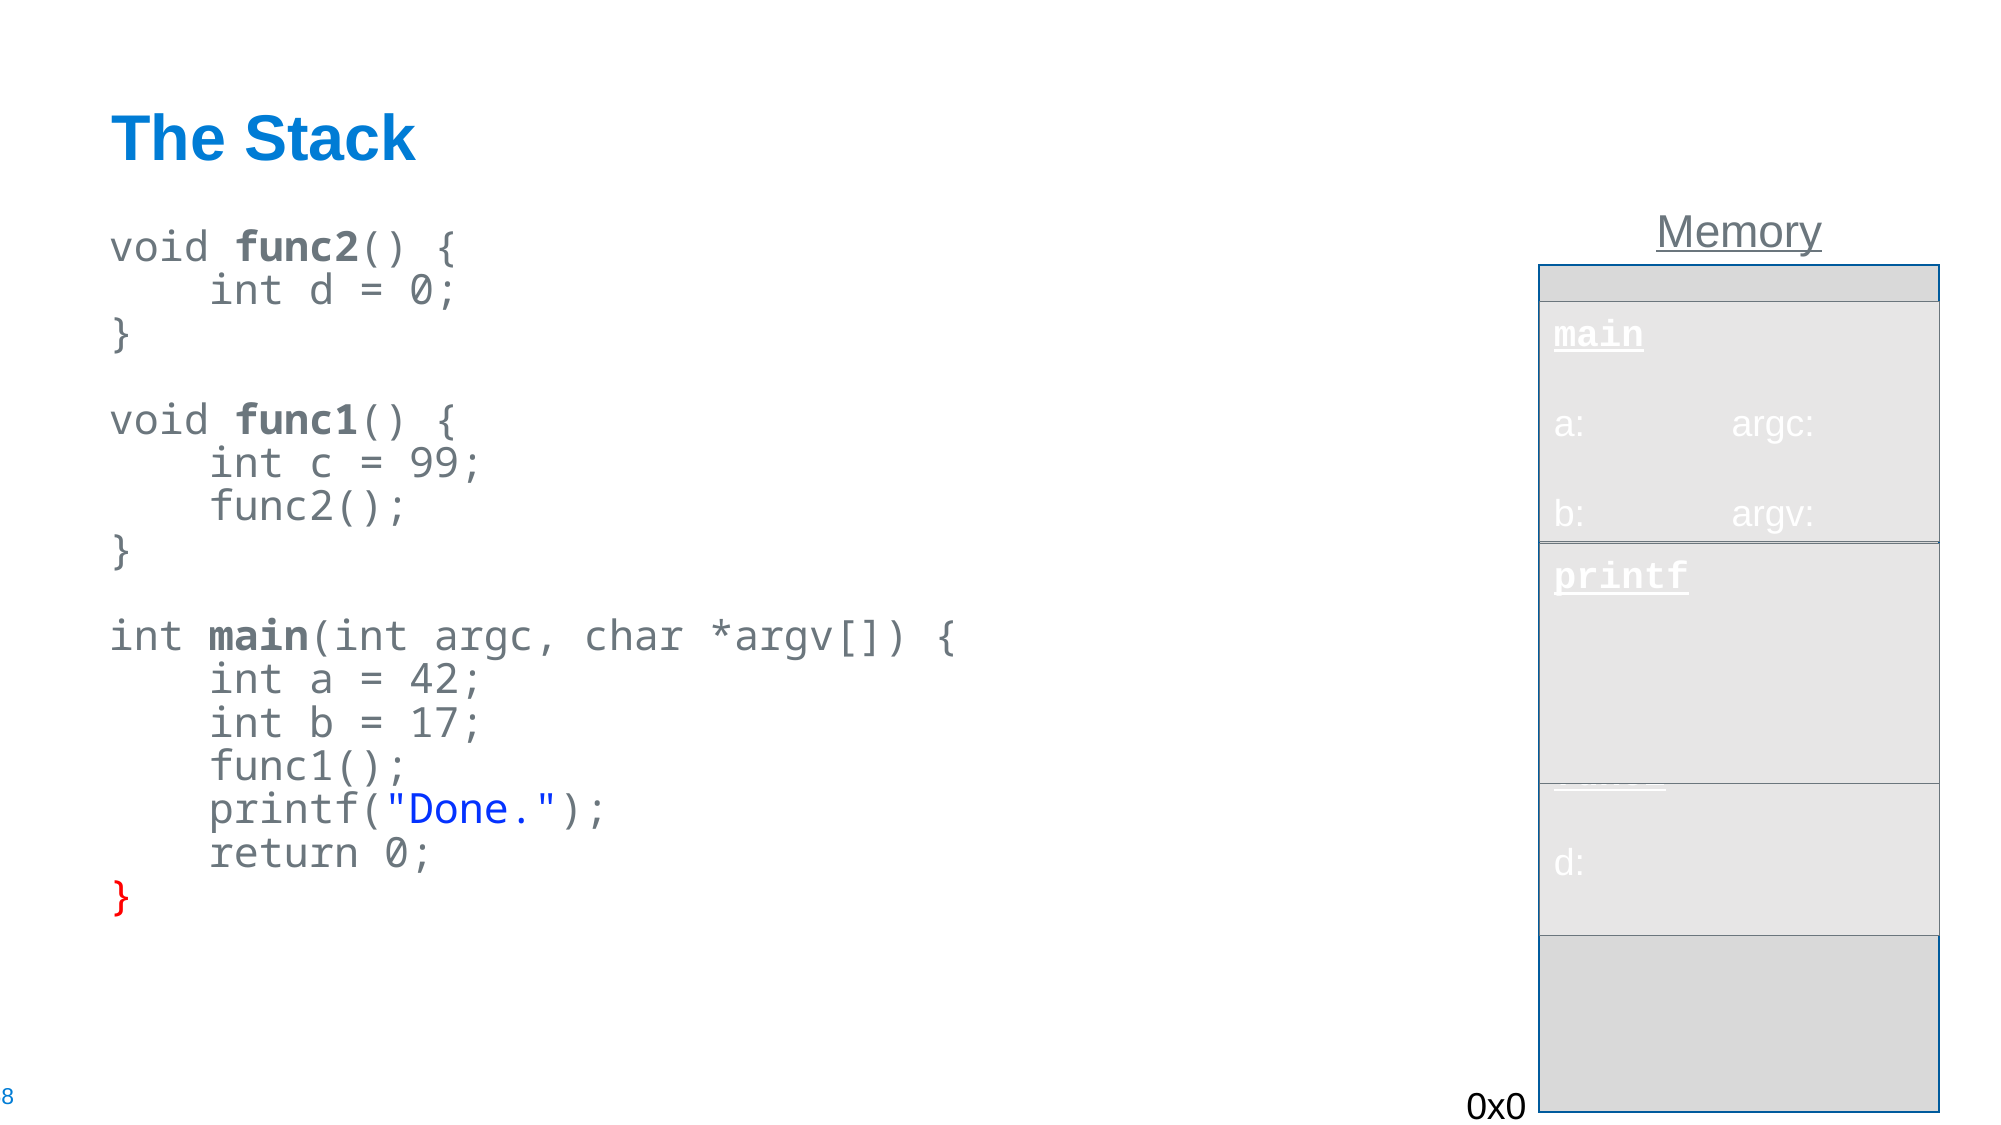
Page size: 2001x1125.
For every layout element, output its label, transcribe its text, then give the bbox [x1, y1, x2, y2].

text_box void func2() { int d = 0; } void func1() { int c = 99; func2(); } int main(int argc, char *argv[]) { int a = 42; int b = 17; func1(); printf("Done."); return 0; } [37, 225, 1025, 975]
text_box Memory [1639, 199, 1840, 264]
text_box printf [1539, 543, 1940, 784]
text_box [1538, 264, 1940, 1113]
text_box main a: argc: b: argv: [1539, 301, 1940, 542]
text_box 0x0 [1451, 1074, 1542, 1125]
title The Stack [96, 64, 1822, 183]
text_box func2 d: [1539, 784, 1940, 936]
